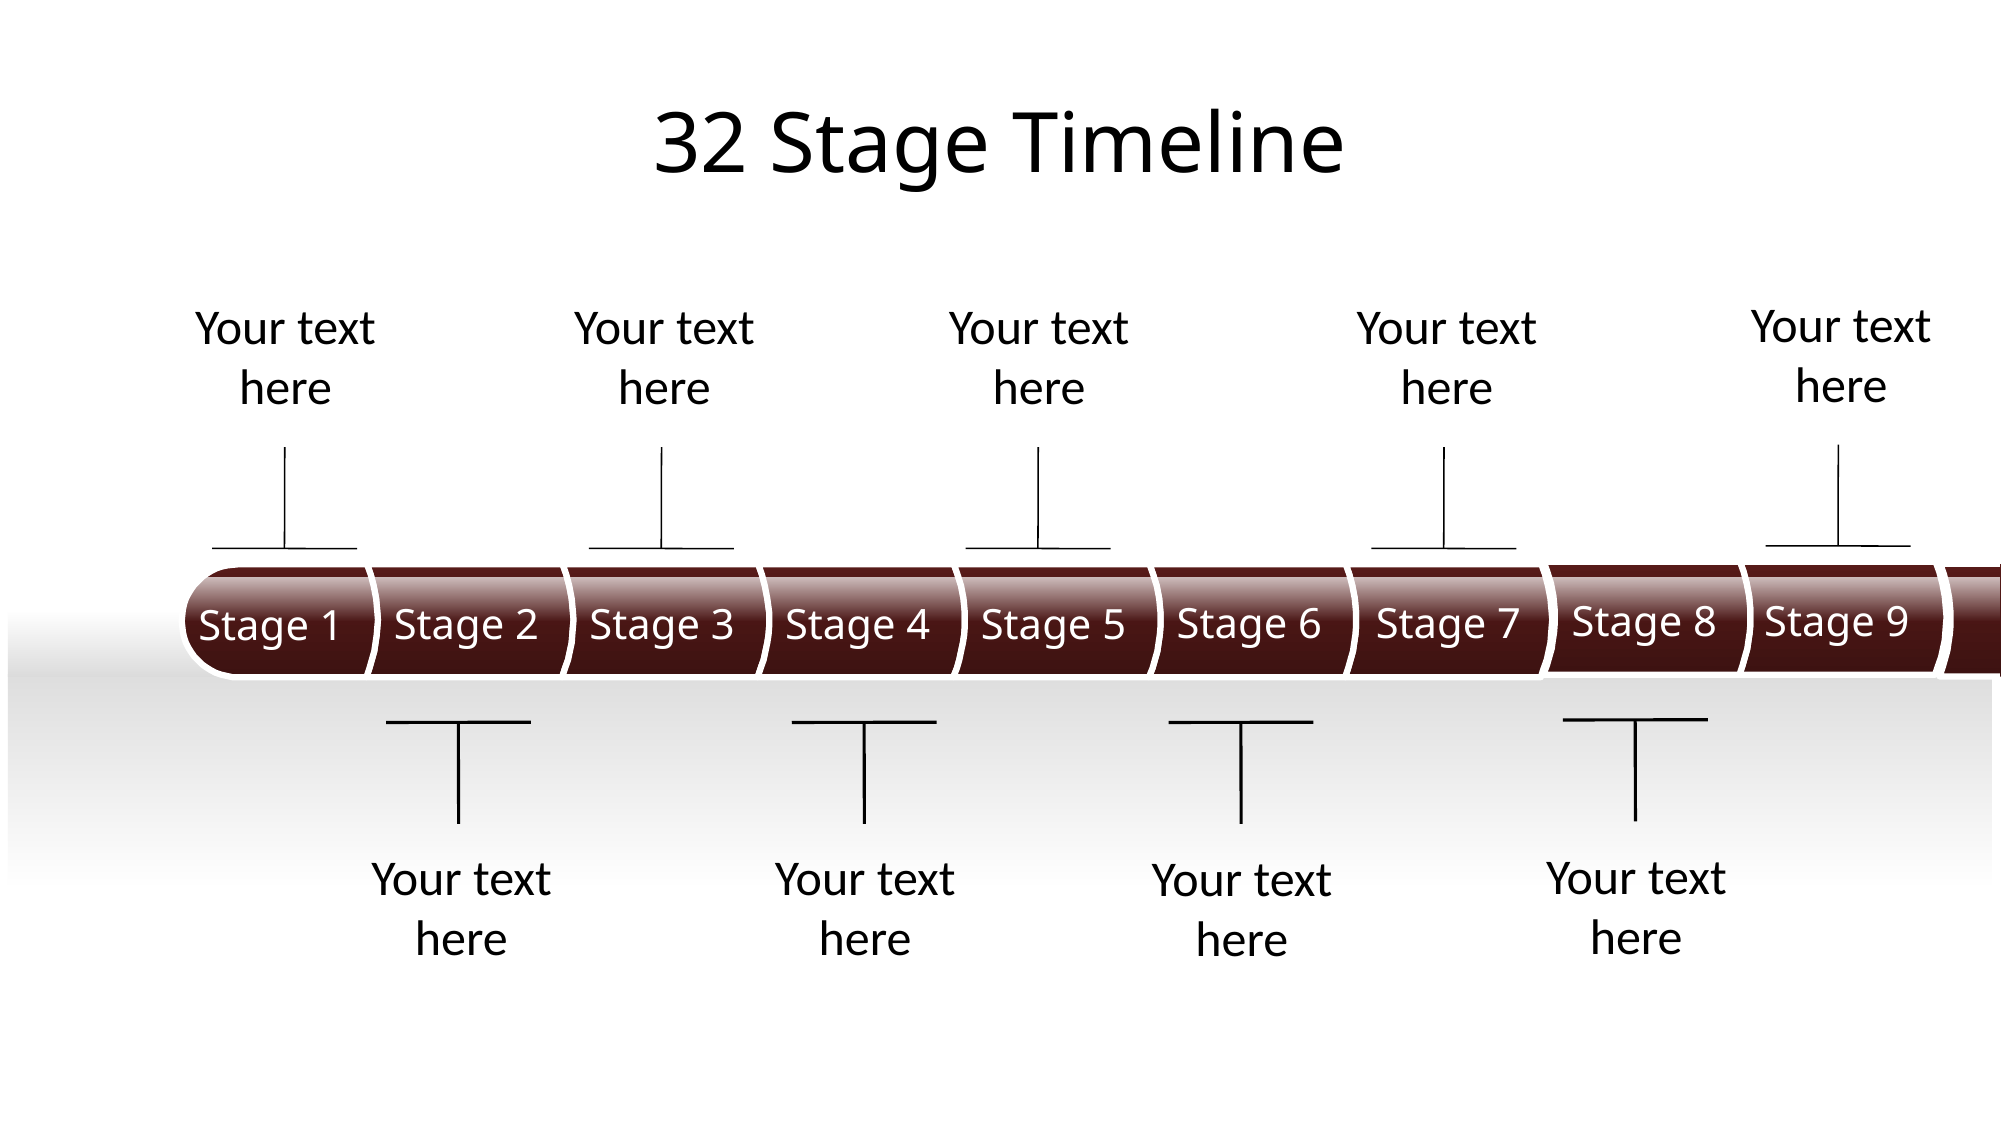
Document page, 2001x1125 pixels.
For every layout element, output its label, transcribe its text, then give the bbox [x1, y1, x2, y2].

text_box [1347, 564, 1546, 575]
title 32 Stage Timeline [99, 45, 1900, 233]
text_box [368, 564, 566, 575]
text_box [1118, 721, 1366, 998]
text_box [1512, 719, 1760, 996]
text_box [166, 575, 2000, 623]
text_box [338, 721, 585, 997]
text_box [1323, 287, 1571, 549]
text_box [1543, 561, 1745, 575]
text_box [1150, 564, 1350, 575]
text_box [562, 564, 761, 575]
text_box [758, 564, 957, 575]
text_box [204, 564, 371, 575]
text_box [1940, 563, 2000, 575]
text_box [162, 287, 410, 549]
text_box [1741, 561, 1941, 575]
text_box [7, 612, 1993, 888]
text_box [541, 287, 788, 549]
text_box [953, 564, 1154, 575]
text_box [1717, 284, 1965, 547]
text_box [741, 721, 989, 997]
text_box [915, 287, 1163, 549]
